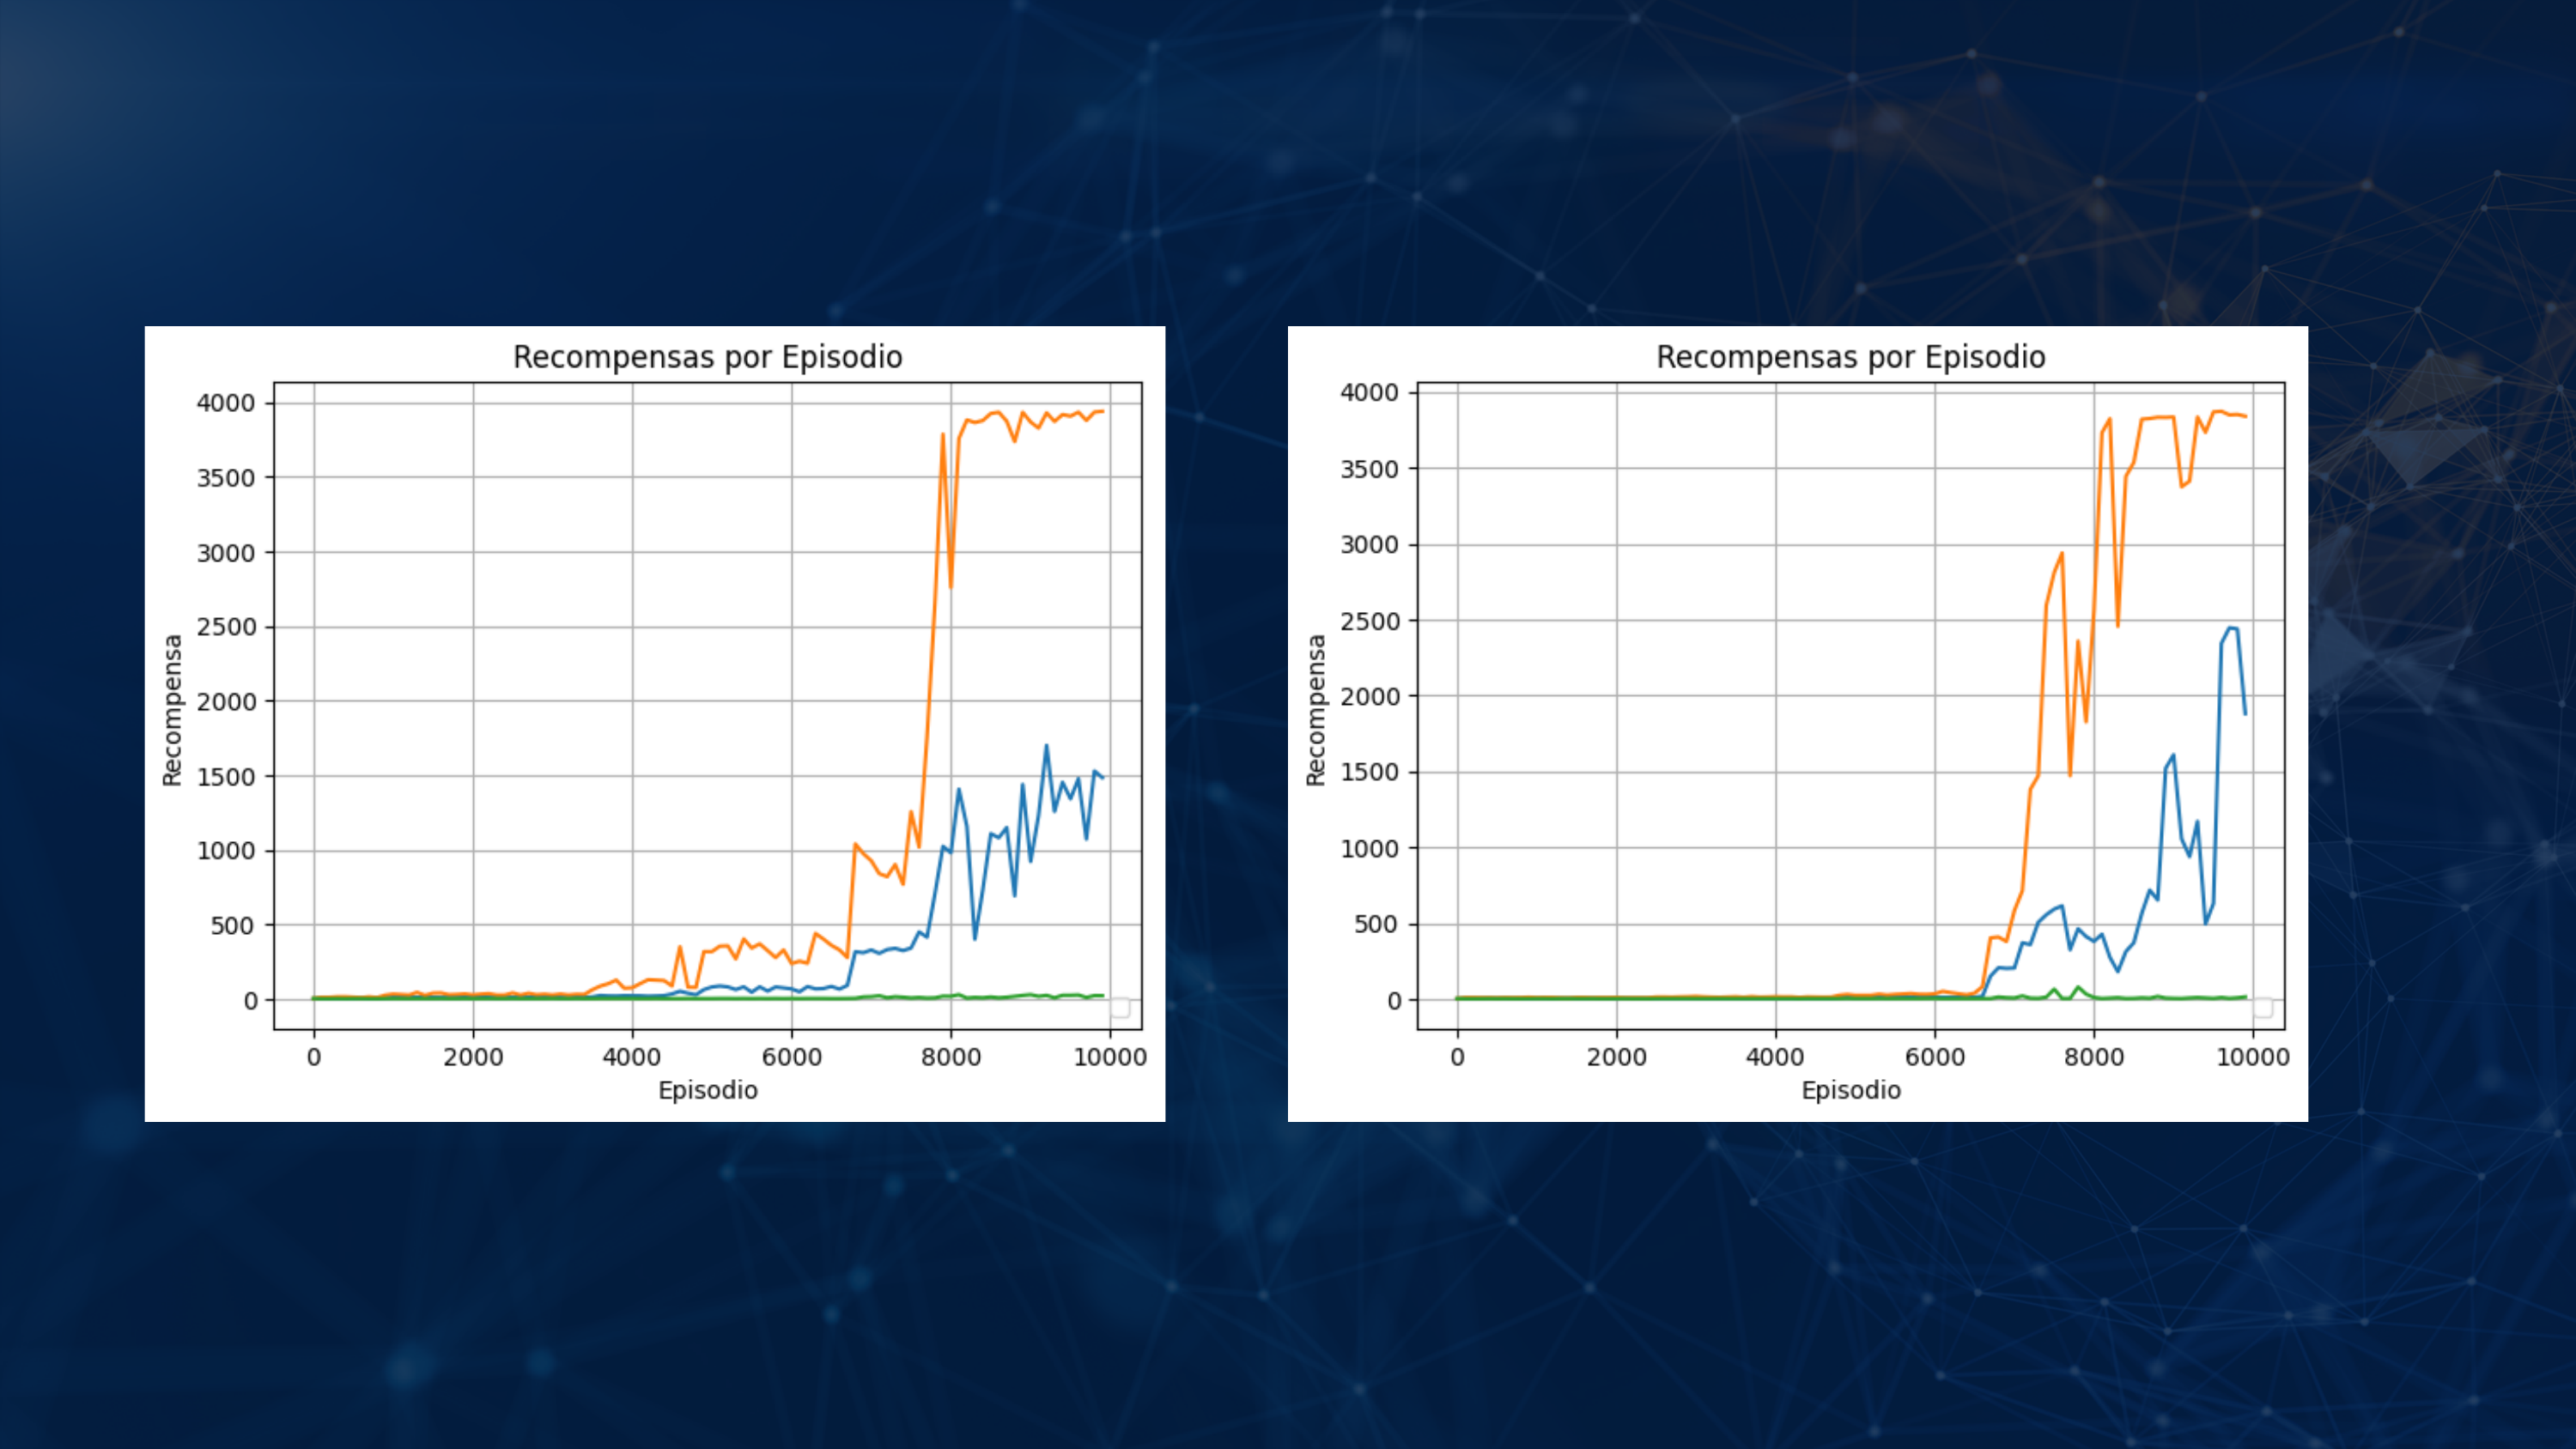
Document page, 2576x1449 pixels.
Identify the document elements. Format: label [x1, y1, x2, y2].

text_box [0, 0, 2576, 1449]
text_box [144, 326, 1166, 1122]
text_box [1287, 326, 2309, 1122]
